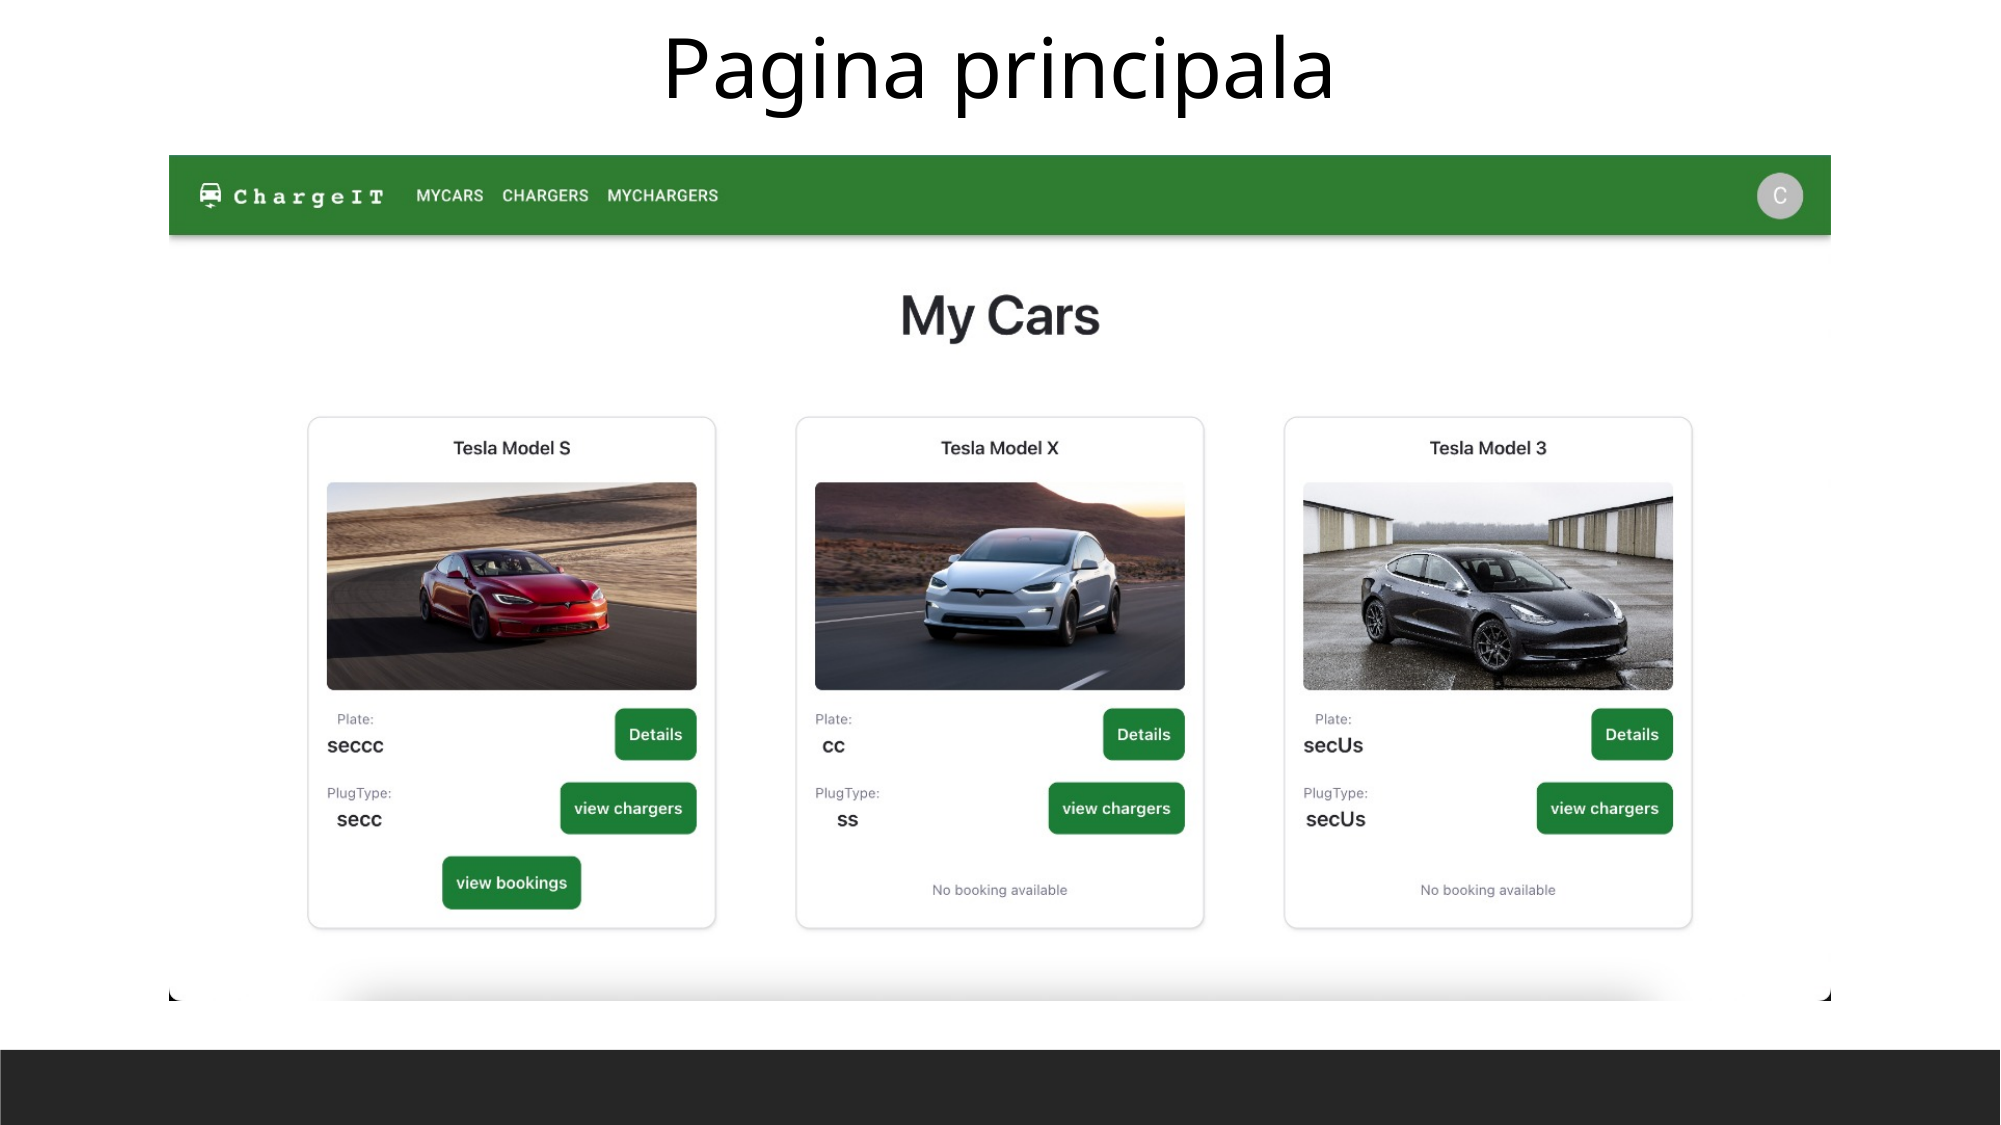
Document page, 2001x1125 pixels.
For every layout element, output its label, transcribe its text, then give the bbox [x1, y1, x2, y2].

subtitle -Neil Armstrong [350, 857, 2000, 1045]
picture [168, 154, 1832, 1001]
text_box Pagina principala [481, 8, 1518, 124]
title Cea mai bună ofertă care vă reflectă abordarea... "Este un pas mic pentru om, un salt uriaș pentru omenire." [350, 124, 2000, 763]
